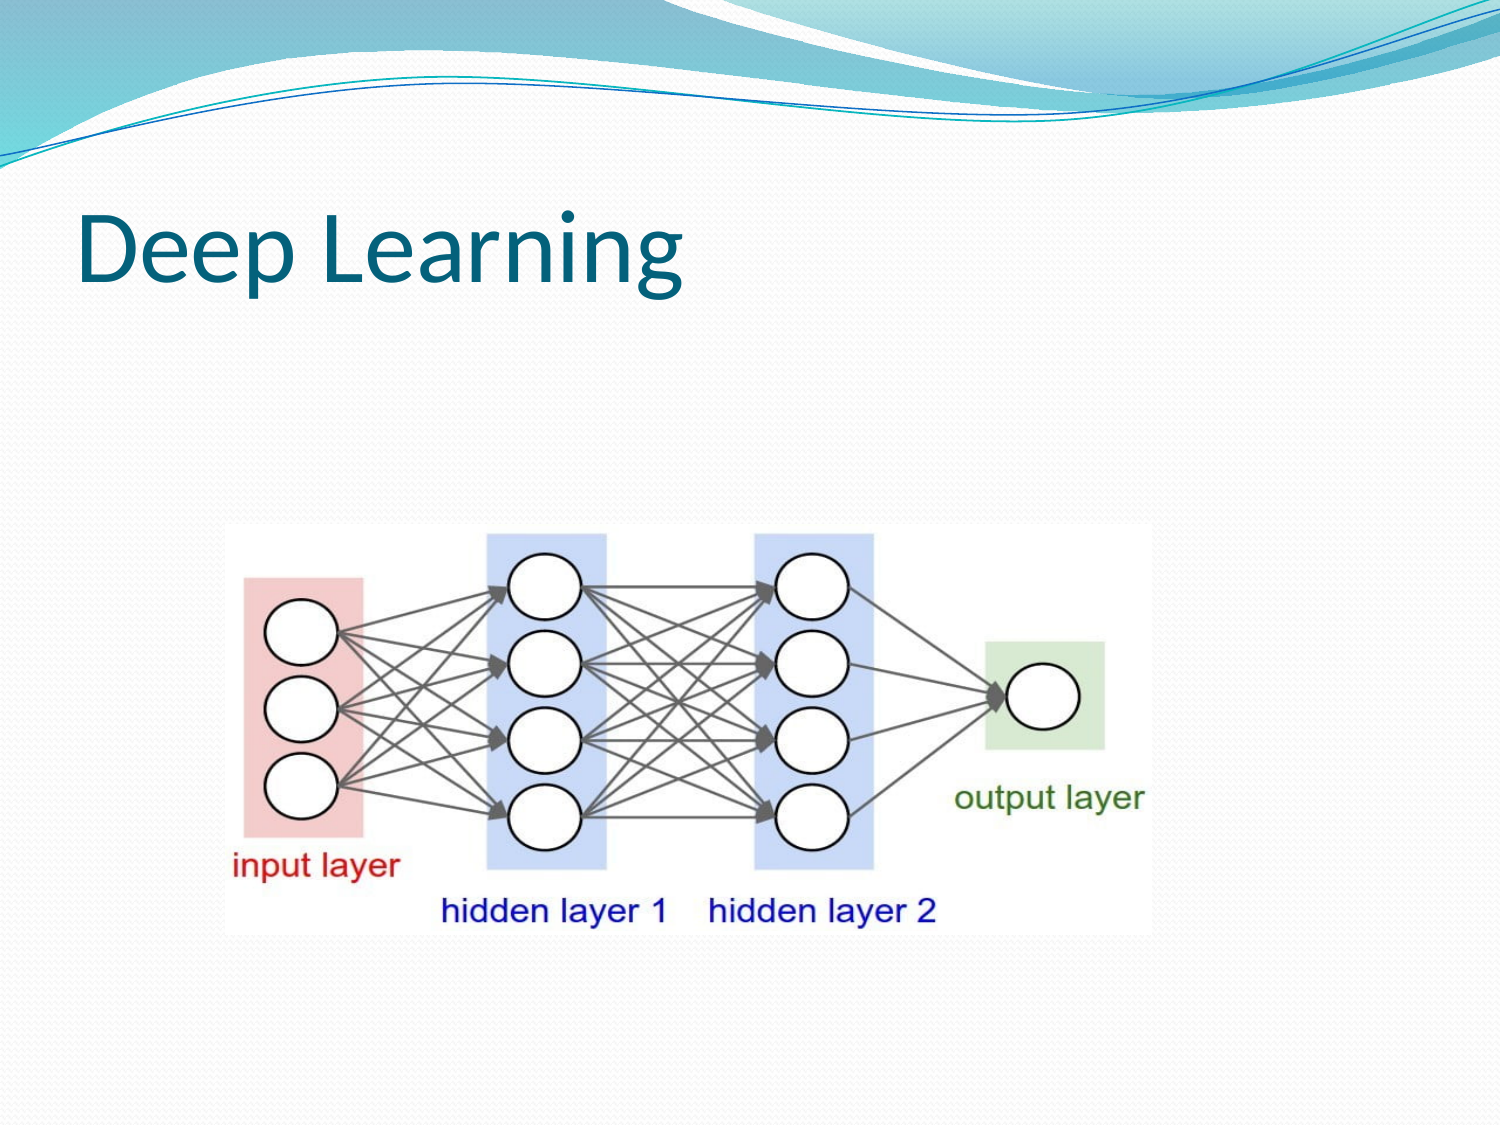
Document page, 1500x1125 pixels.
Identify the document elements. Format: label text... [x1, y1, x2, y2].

picture [224, 524, 1152, 936]
title Deep Learning [75, 115, 1425, 303]
